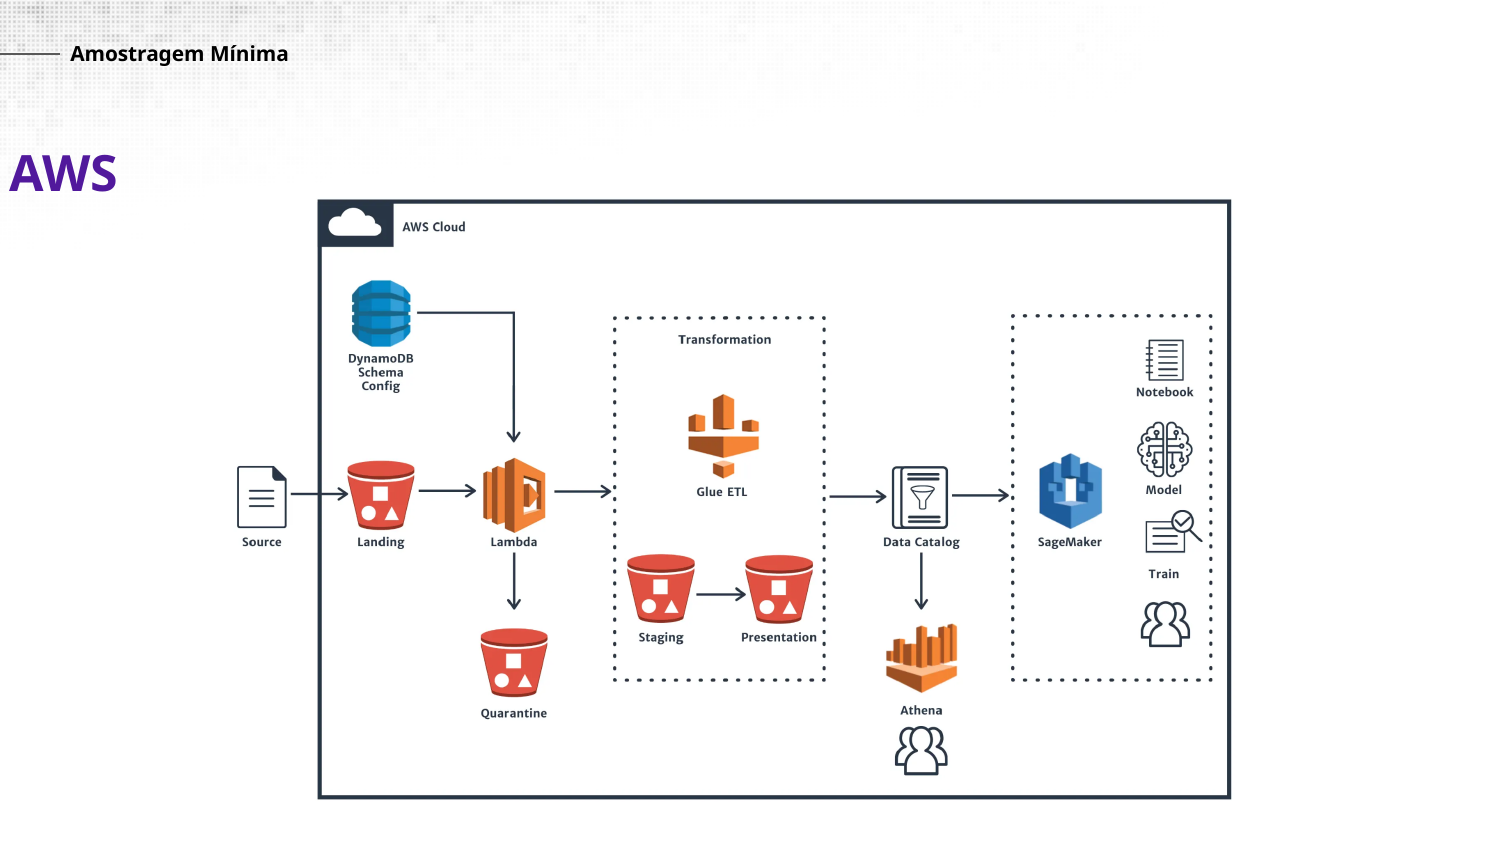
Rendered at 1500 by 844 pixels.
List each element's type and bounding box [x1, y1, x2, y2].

picture [207, 186, 1243, 809]
text_box [0, 0, 1500, 251]
